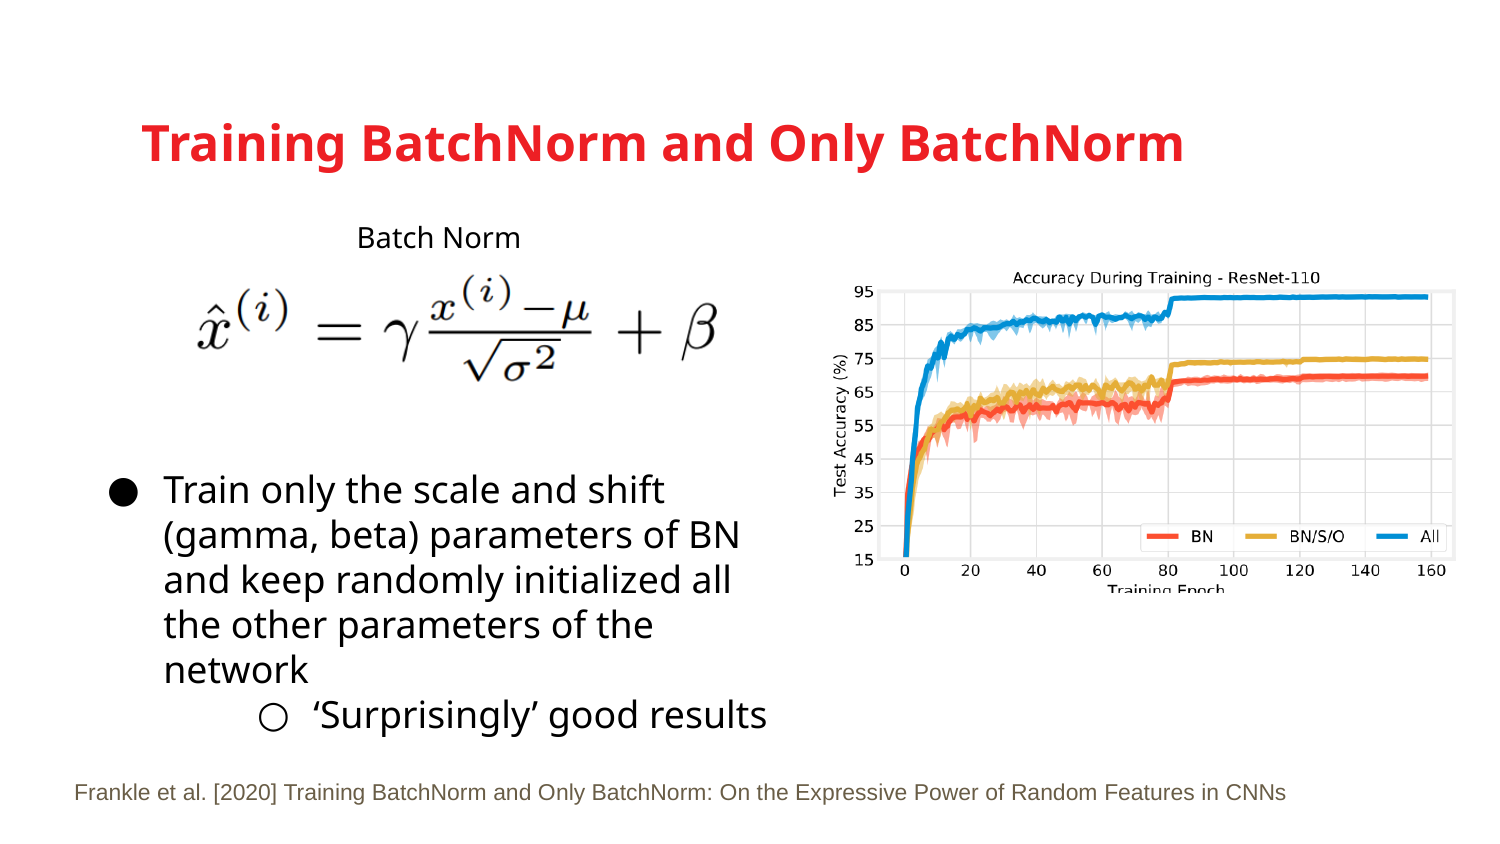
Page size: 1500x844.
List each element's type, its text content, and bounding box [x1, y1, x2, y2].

text_box Train only the scale and shift (gamma, beta) parameters of BN and keep randomly initialized all the other parameters of the network ‘Surprisingly’ good results [73, 451, 810, 732]
picture [187, 263, 734, 389]
picture [823, 250, 1465, 593]
text_box Frankle et al. [2020] Training BatchNorm and Only BatchNorm: On the Expressive Power of Random Features in CNNs [59, 762, 1400, 823]
title Training BatchNorm and Only BatchNorm [126, 62, 1318, 187]
text_box Batch Norm [341, 204, 556, 262]
